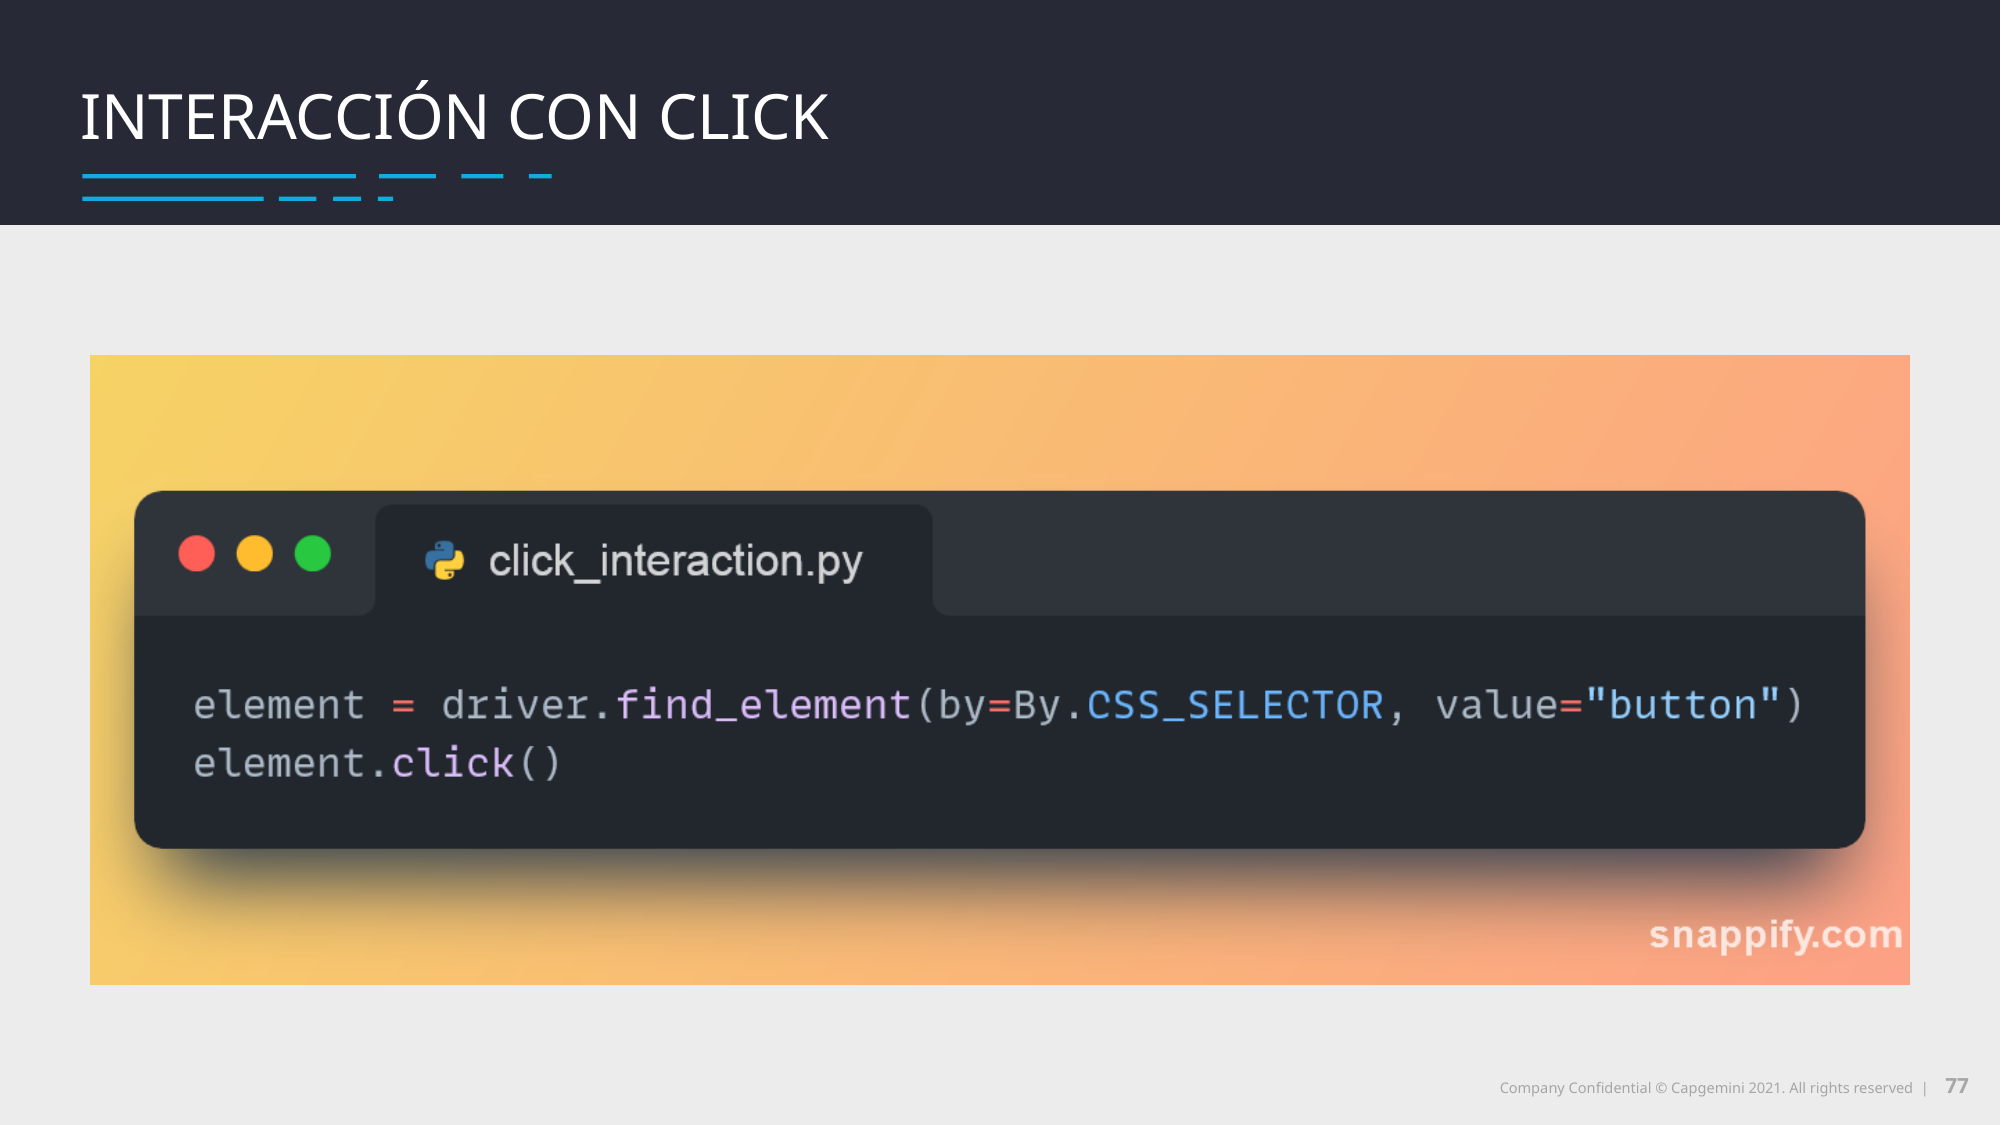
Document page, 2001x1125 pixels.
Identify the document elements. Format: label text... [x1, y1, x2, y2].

text_box 77 [1903, 1072, 2000, 1101]
picture [90, 355, 1910, 985]
text_box Interacción con click [80, 76, 1749, 257]
text_box [0, 0, 2000, 225]
